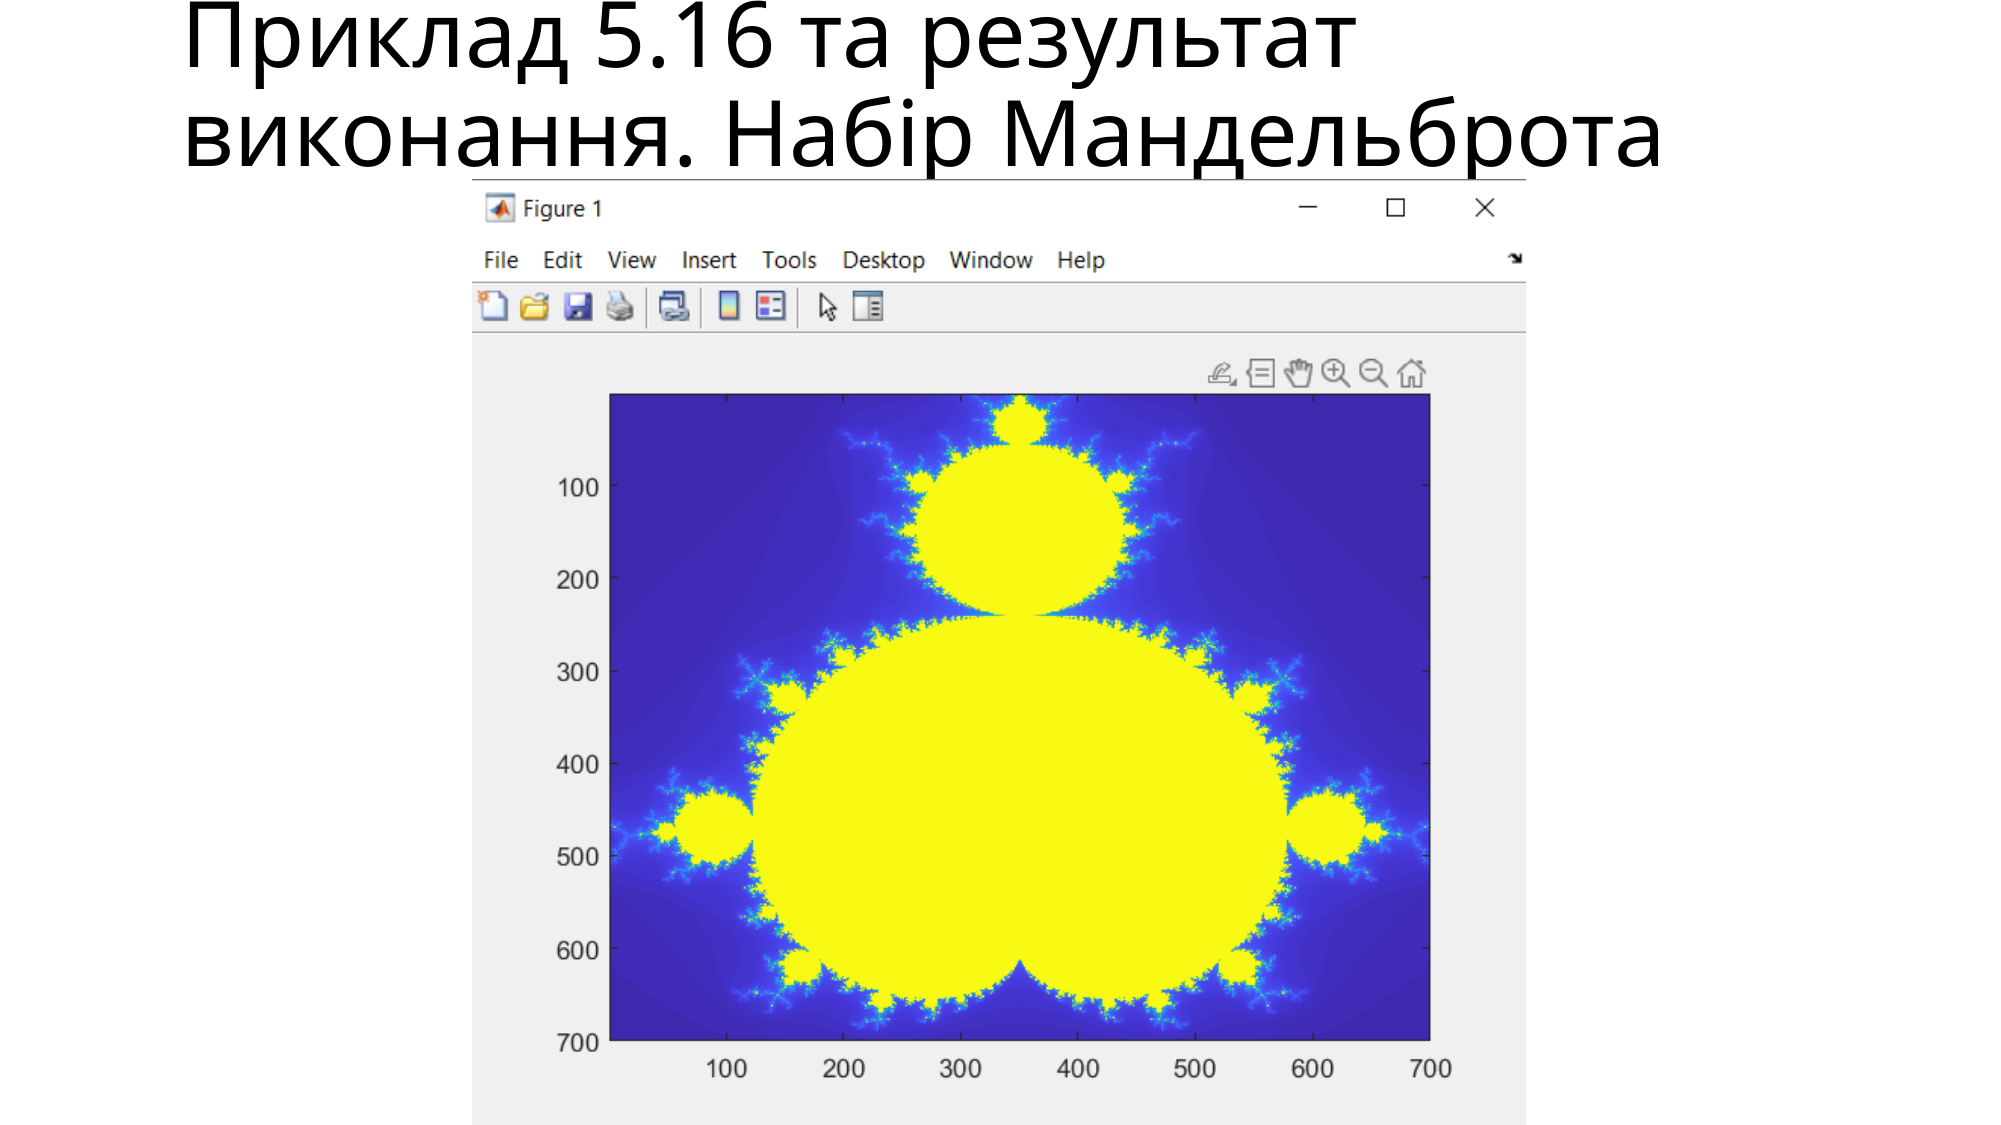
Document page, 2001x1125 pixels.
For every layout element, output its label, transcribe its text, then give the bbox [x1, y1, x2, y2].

title Приклад 5.16 та результат виконання. Набір Мандельброта [166, 0, 1892, 197]
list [472, 179, 1526, 1125]
